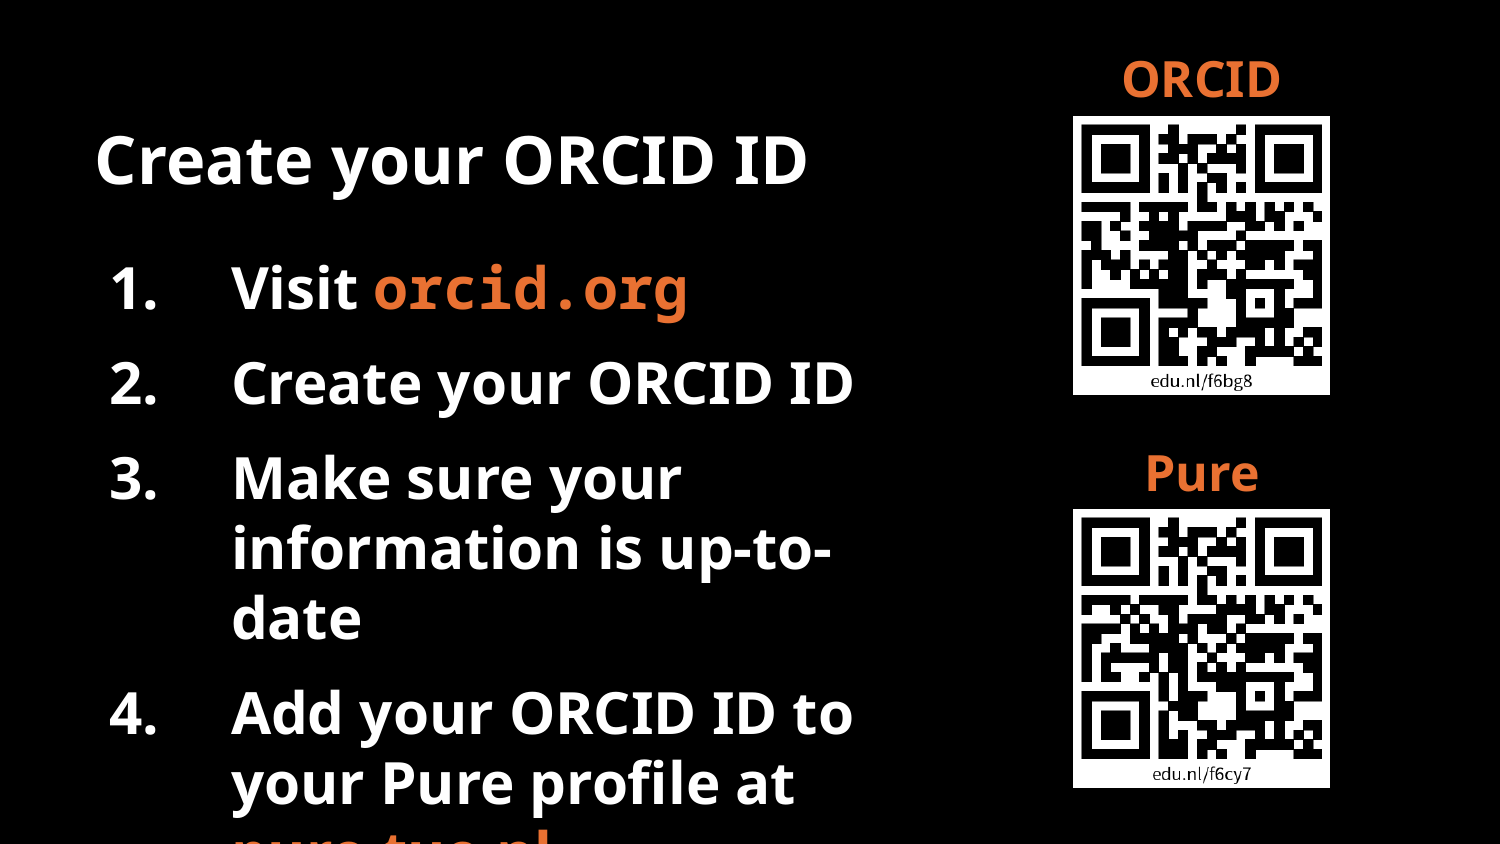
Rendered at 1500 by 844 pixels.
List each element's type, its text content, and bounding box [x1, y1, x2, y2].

title Create your ORCID ID [79, 116, 947, 210]
text_box Pure [1098, 433, 1305, 509]
picture [1073, 509, 1331, 789]
text_box Visit orcid.org Create your ORCID ID Make sure your information is up-to-date Add your ORCID ID to your Pure profile at pure.tue.nl [94, 243, 962, 844]
text_box ORCID [1098, 40, 1305, 115]
picture [1073, 115, 1331, 395]
